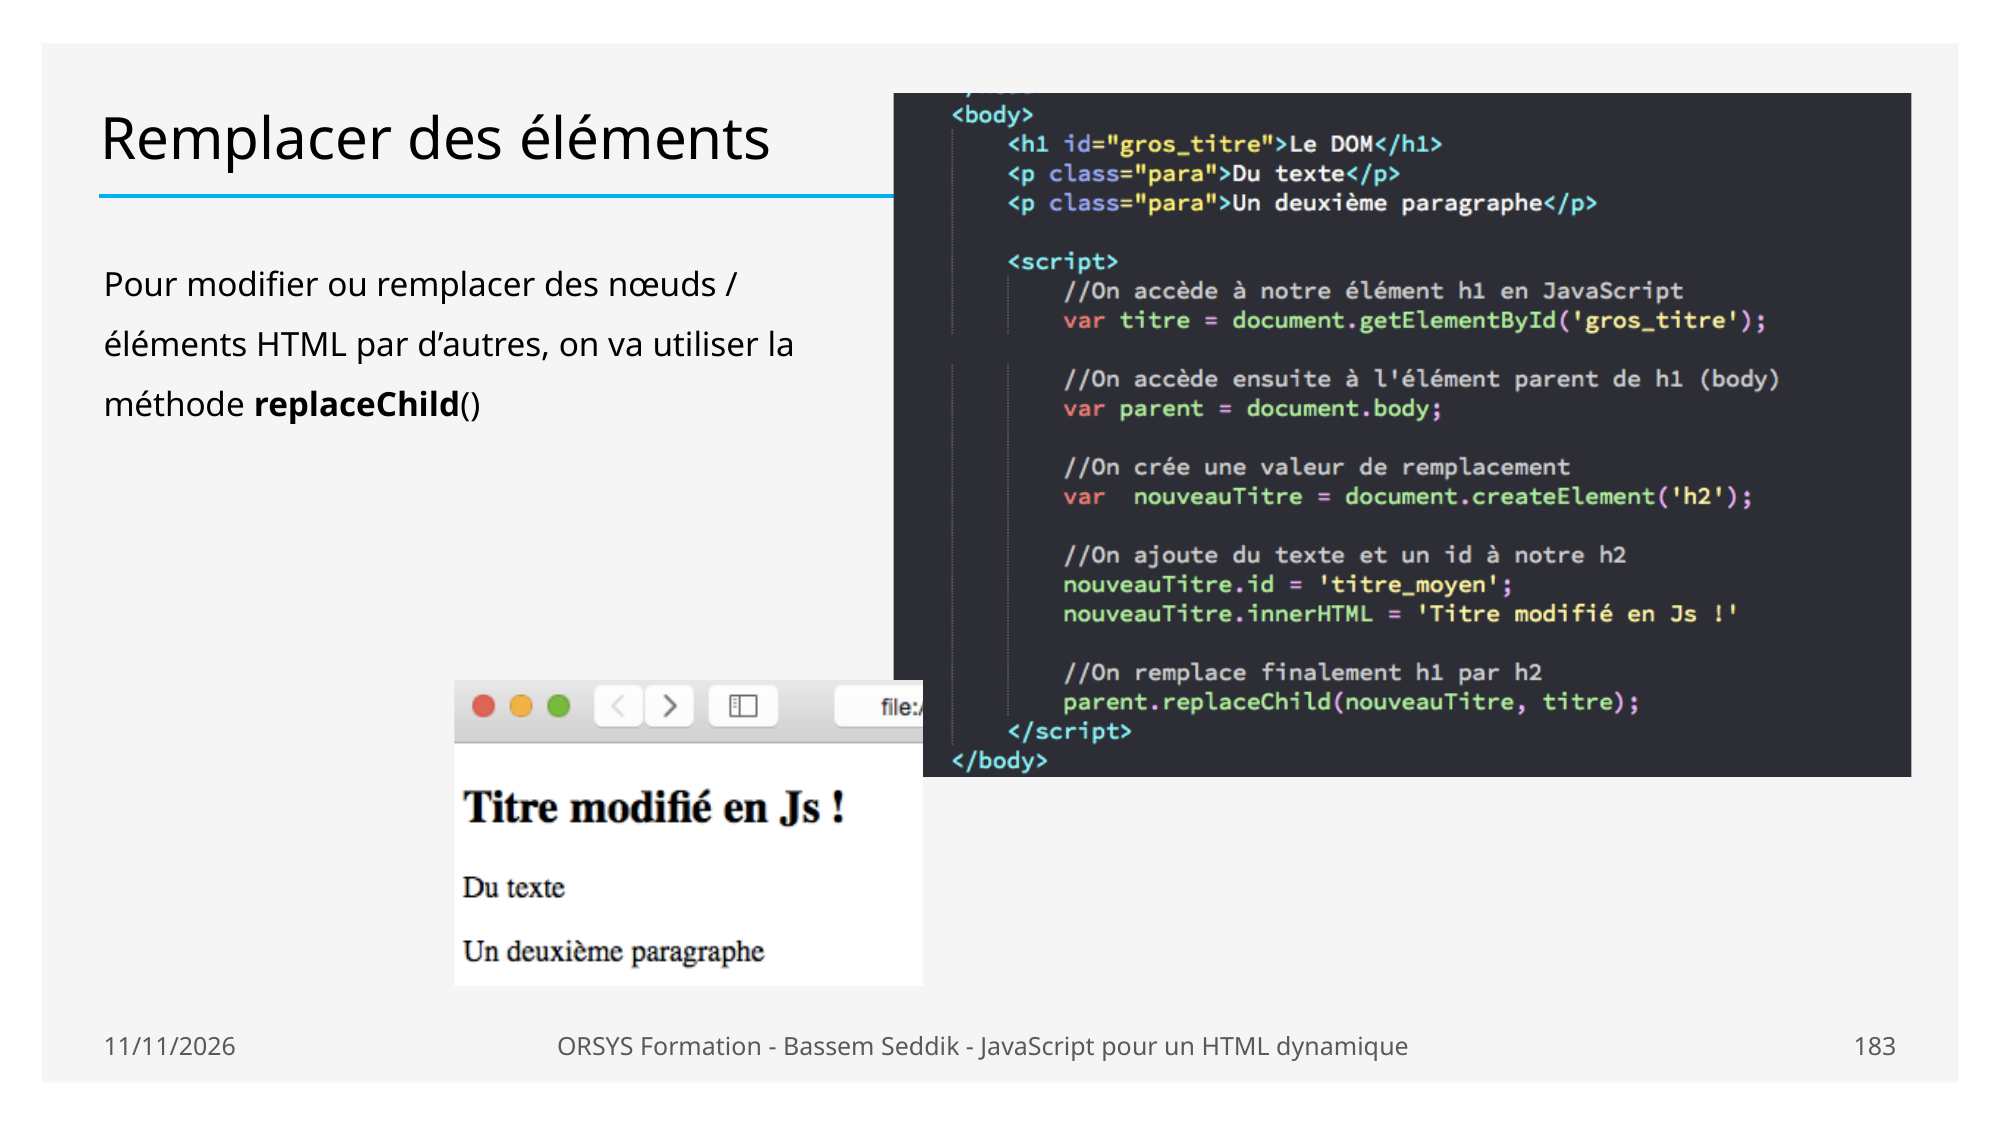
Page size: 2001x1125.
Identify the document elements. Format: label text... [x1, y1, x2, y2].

footer ORSYS Formation - Bassem Seddik - JavaScript pour un HTML dynamique [340, 1017, 1626, 1078]
slide_number 183 [1626, 1017, 1912, 1078]
list Pour modifier ou remplacer des nœuds / éléments HTML par d’autres, on va utiliser la méthode replaceChild() [88, 235, 875, 982]
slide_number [88, 1017, 340, 1078]
title Remplacer des éléments [85, 73, 1888, 179]
picture [454, 93, 1912, 986]
